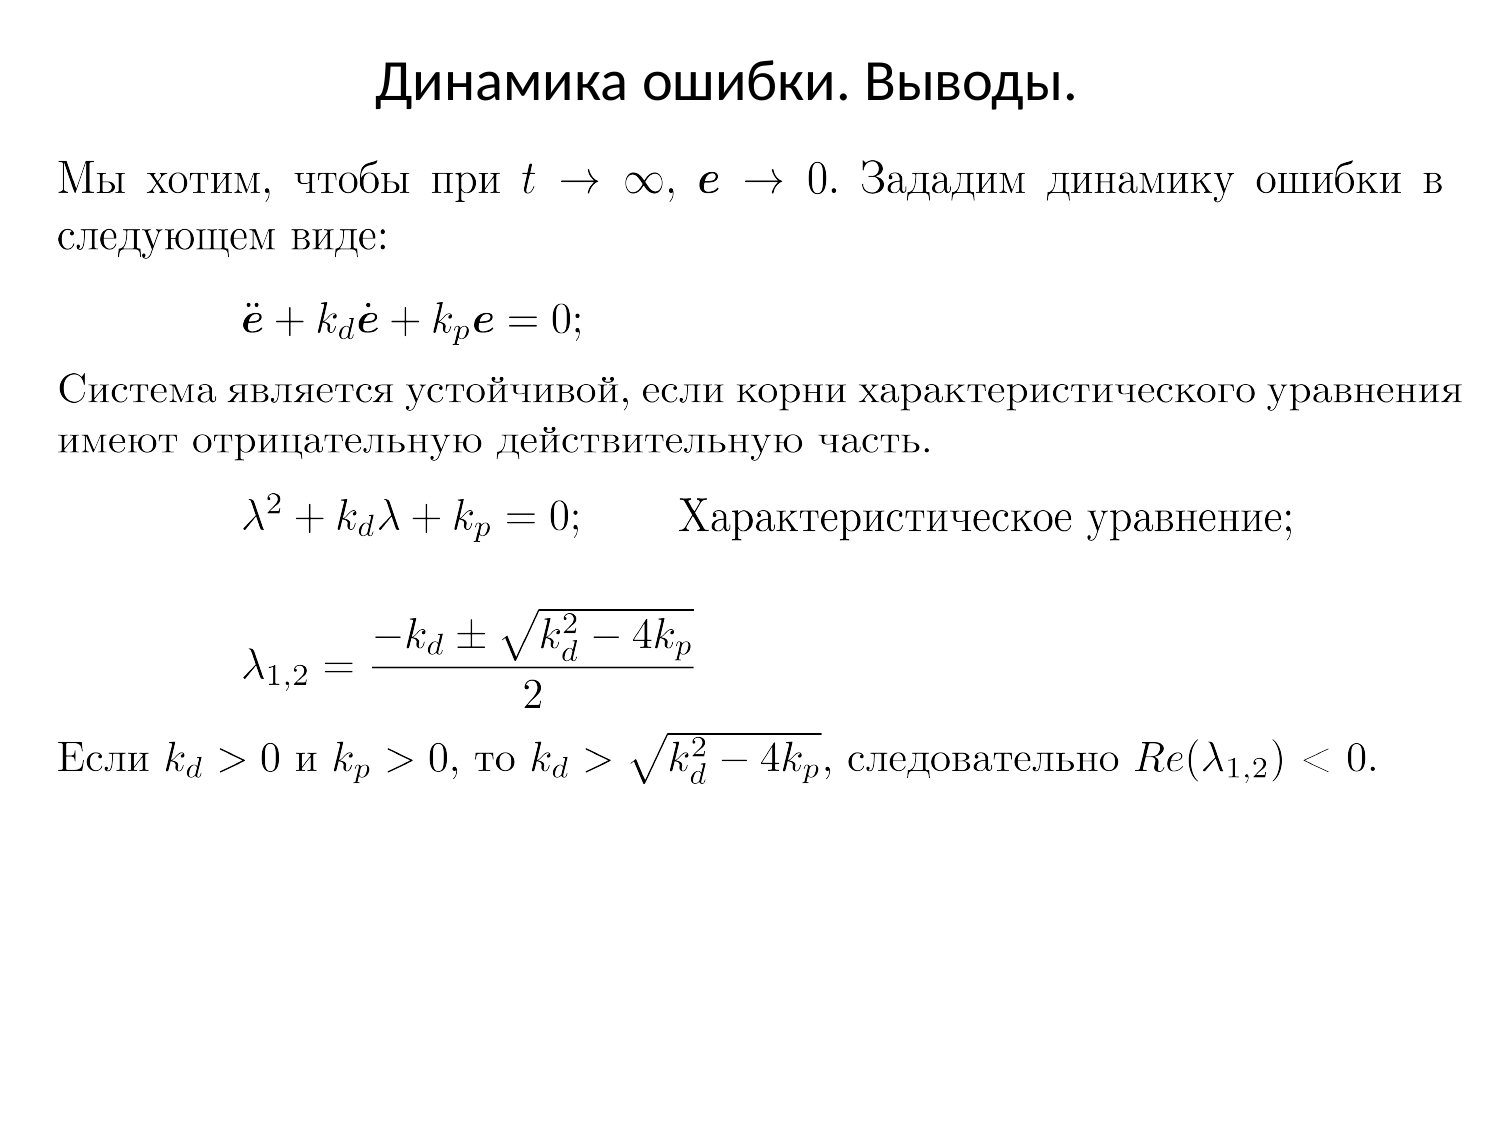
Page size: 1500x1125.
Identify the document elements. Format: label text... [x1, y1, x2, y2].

picture [243, 609, 694, 708]
picture [58, 160, 1442, 259]
picture [243, 493, 578, 542]
picture [58, 373, 1462, 461]
text_box Динамика ошибки. Выводы. [58, 35, 1395, 129]
picture [243, 302, 580, 345]
picture [58, 733, 1375, 784]
picture [679, 498, 1291, 541]
